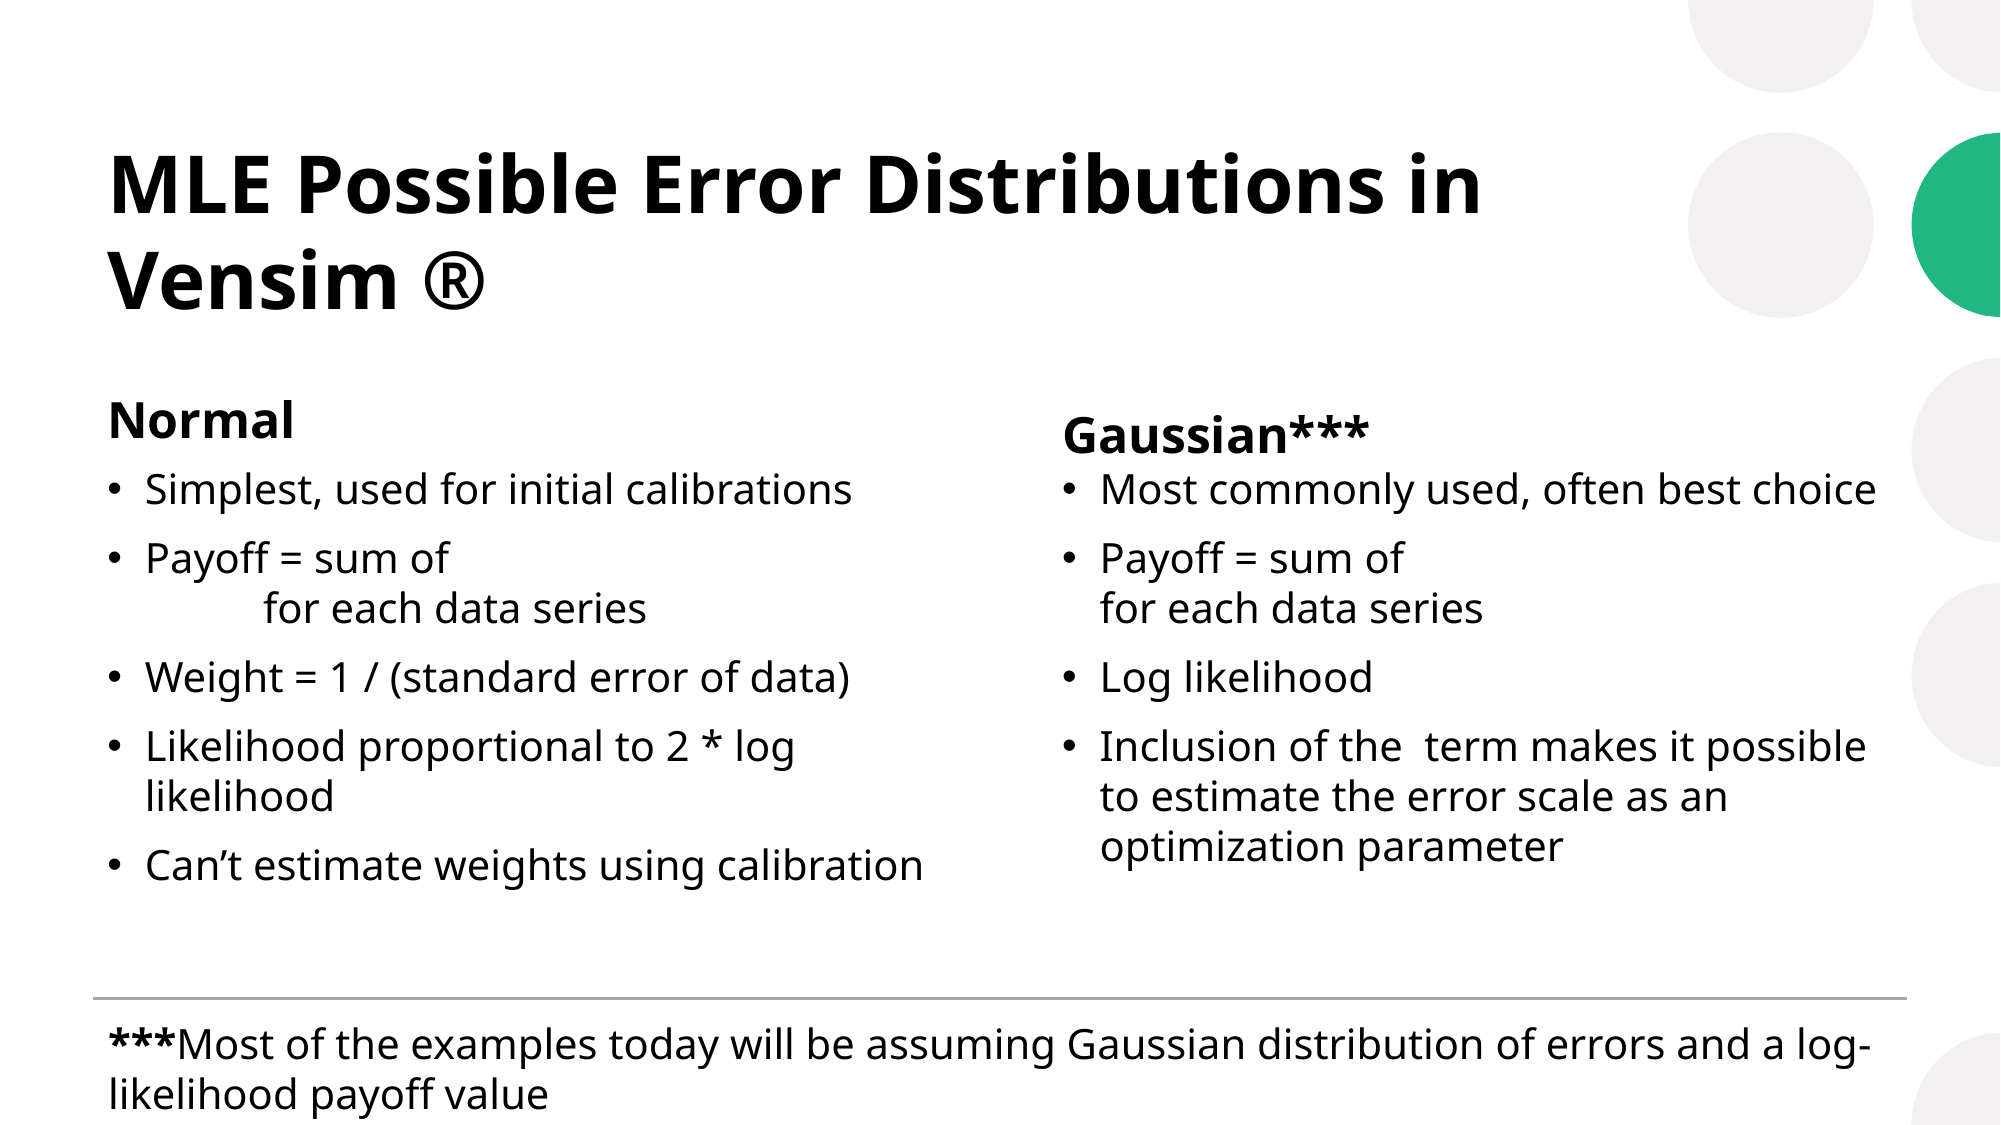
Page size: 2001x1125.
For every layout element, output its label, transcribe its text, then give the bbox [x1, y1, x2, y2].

list Gaussian*** [1047, 336, 1907, 472]
list Normal [92, 320, 952, 456]
text_box ***Most of the examples today will be assuming Gaussian distribution of errors and a log-likelihood payoff value [93, 989, 1907, 1125]
title MLE Possible Error Distributions in Vensim ® [93, 126, 1790, 335]
